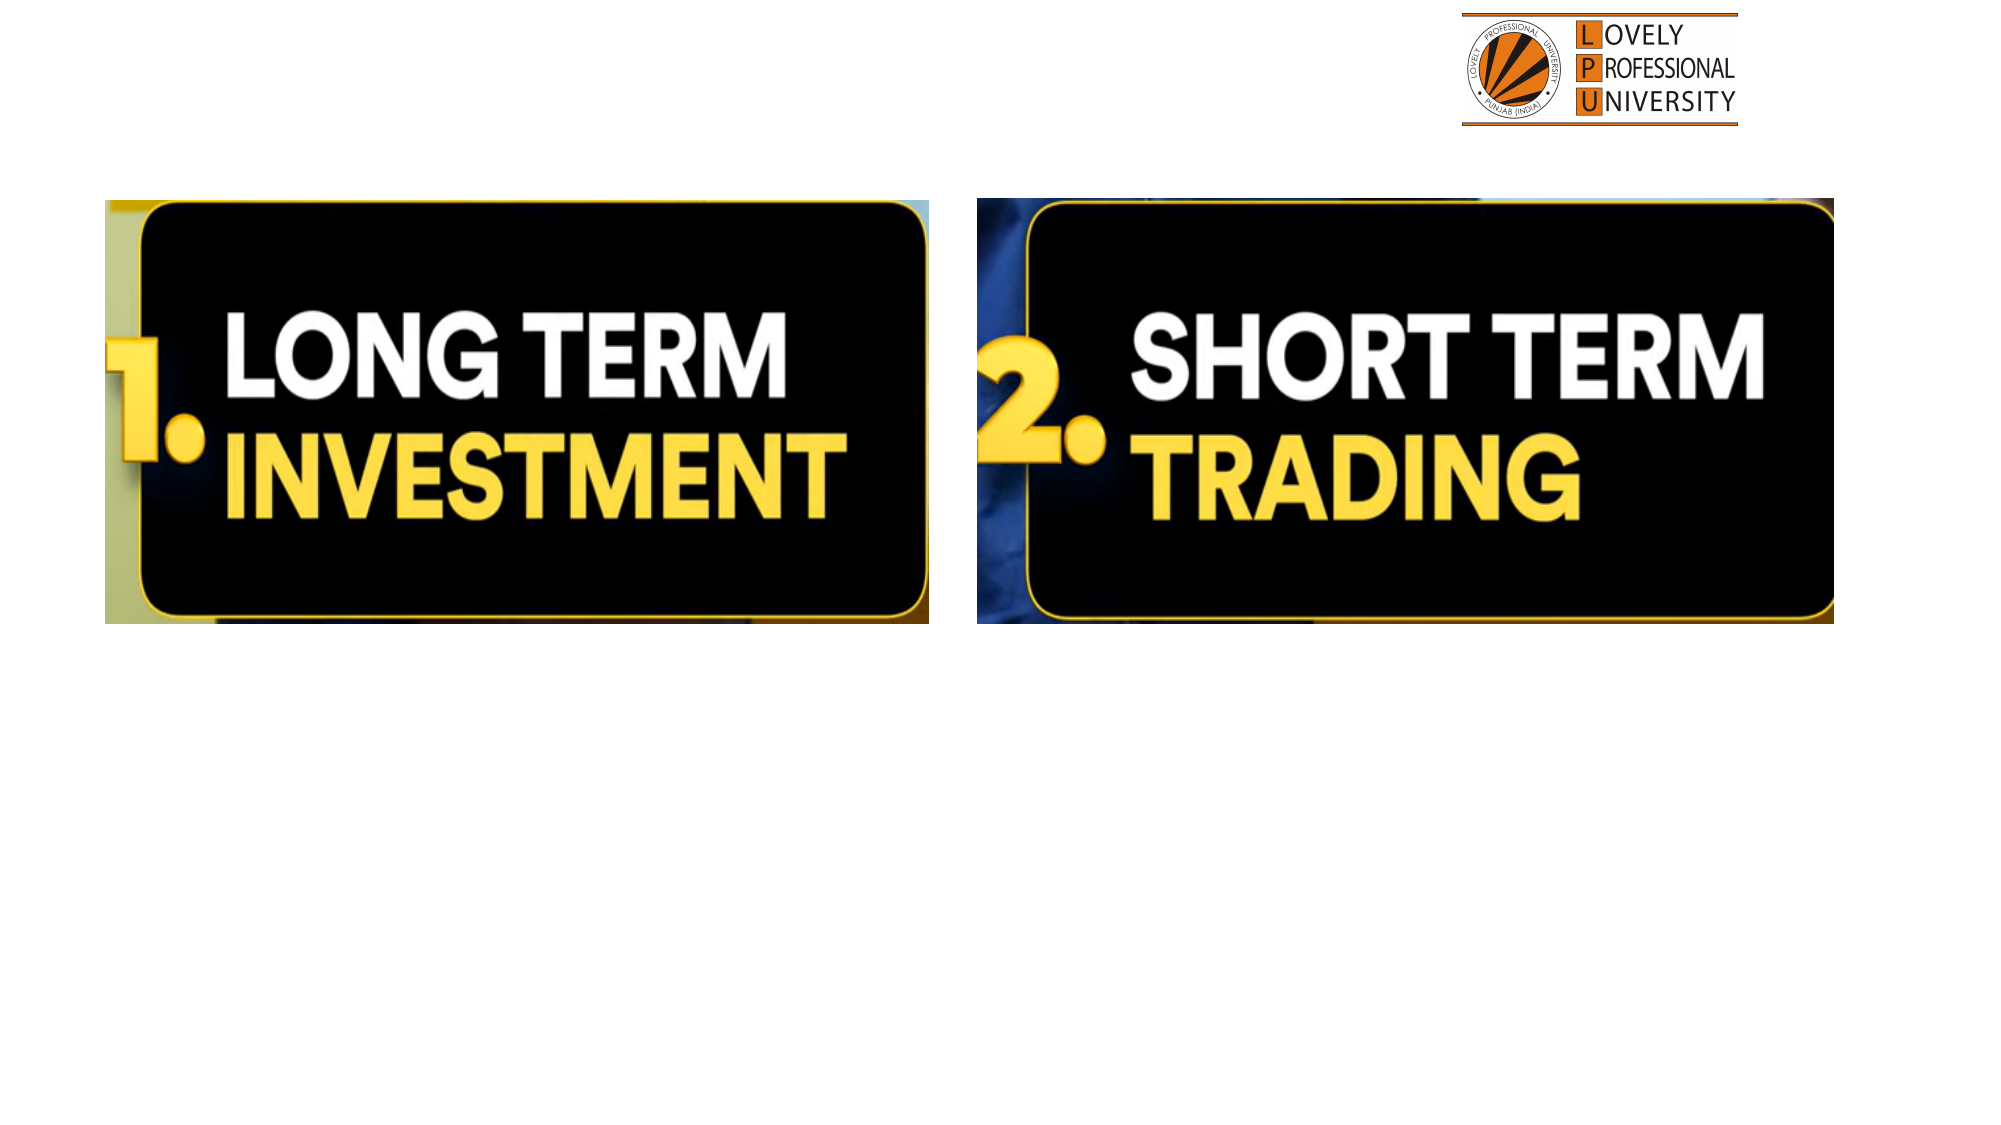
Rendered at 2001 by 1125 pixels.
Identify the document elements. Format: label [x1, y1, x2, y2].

text_box [1462, 14, 1738, 126]
picture [104, 200, 929, 625]
picture [977, 198, 1834, 625]
